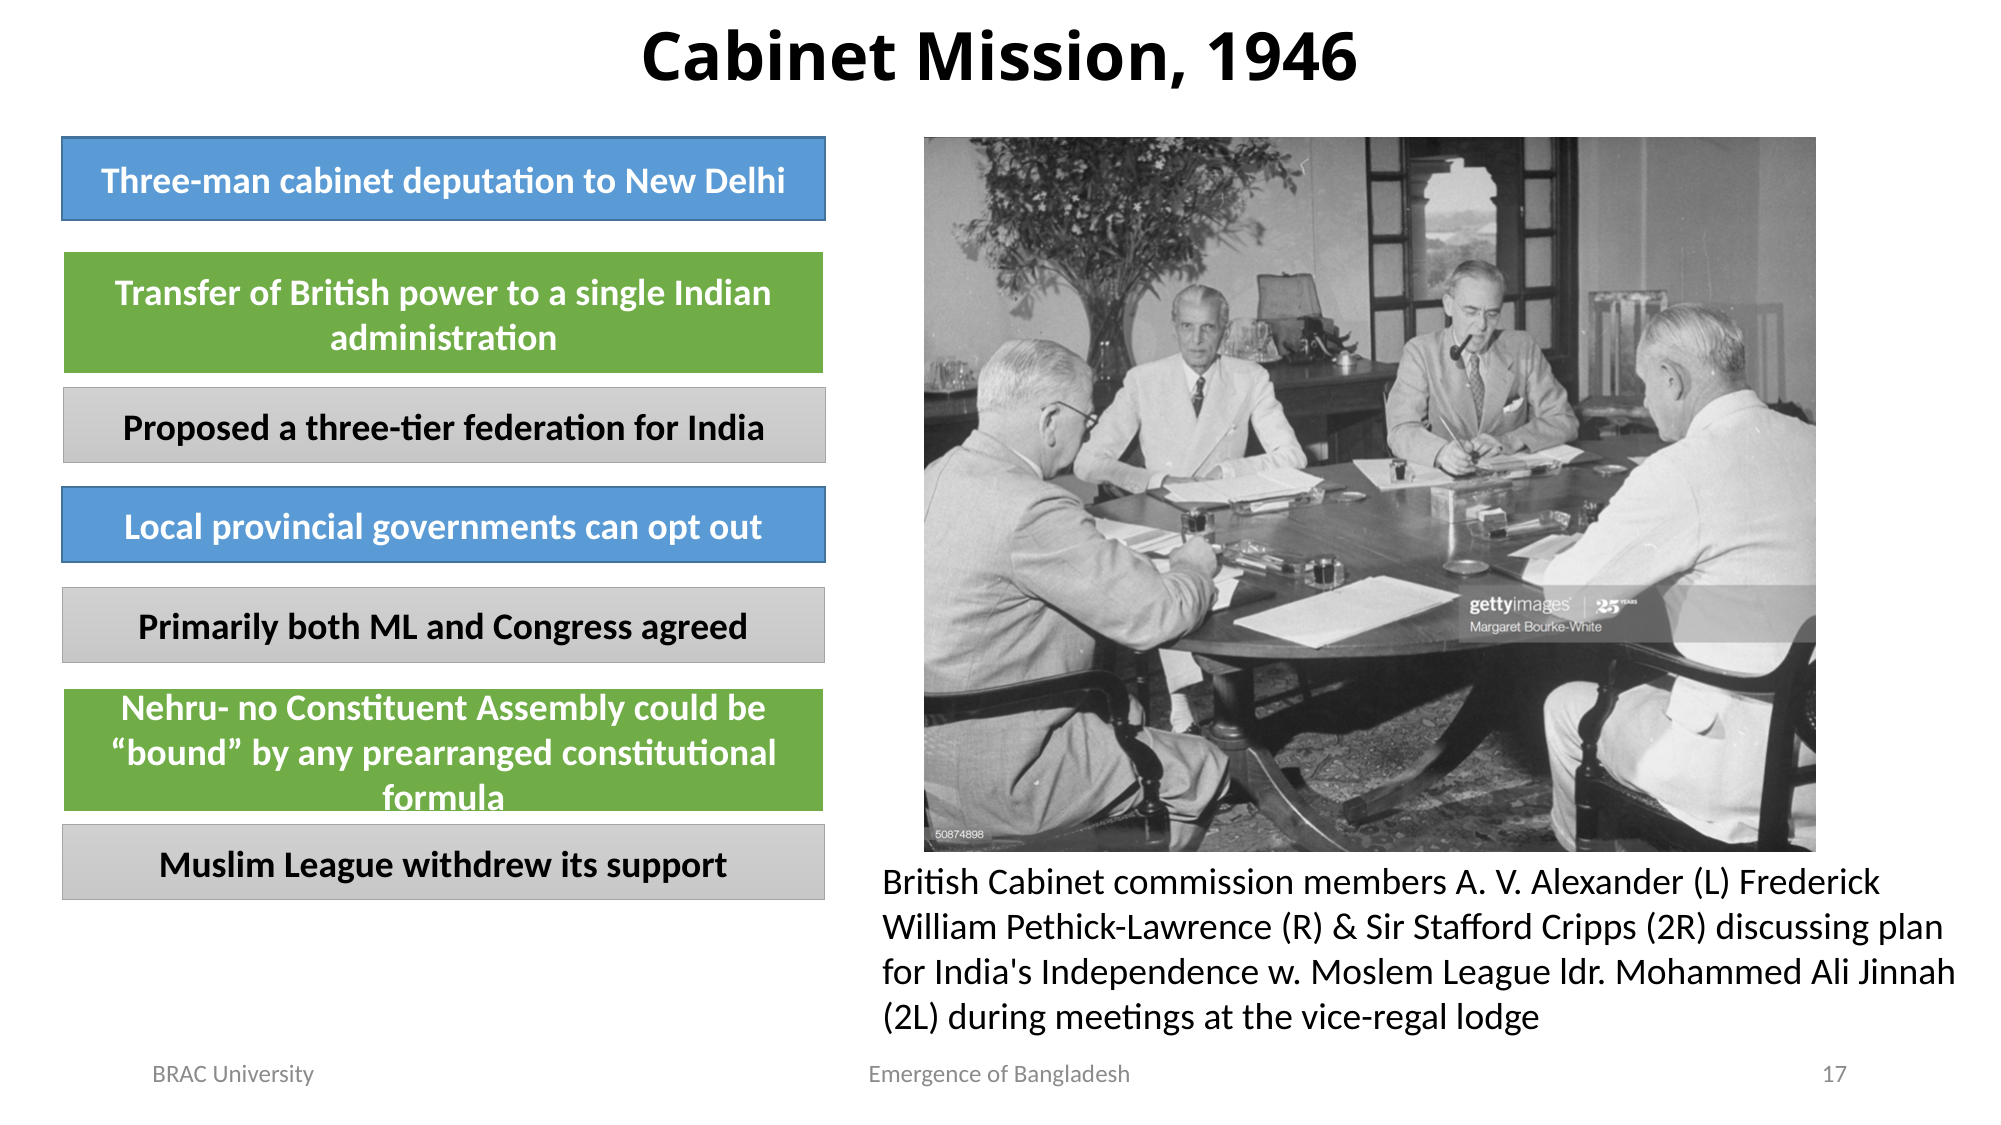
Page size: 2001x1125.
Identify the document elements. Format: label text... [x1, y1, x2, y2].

text_box Nehru- no Constituent Assembly could be “bound” by any prearranged constitutional formula [61, 686, 826, 814]
picture [924, 137, 1816, 852]
slide_number BRAC University [137, 1042, 588, 1103]
text_box Local provincial governments can opt out [61, 486, 826, 563]
footer Emergence of Bangladesh [662, 1042, 1338, 1103]
text_box Primarily both ML and Congress agreed [62, 587, 825, 663]
text_box Transfer of British power to a single Indian administration [61, 248, 826, 377]
slide_number 17 [1412, 1045, 1863, 1103]
text_box Muslim League withdrew its support [62, 824, 825, 900]
text_box British Cabinet commission members A. V. Alexander (L) Frederick William Pethick-Lawrence (R) & Sir Stafford Cripps (2R) discussing plan for India's Independence w. Moslem League ldr. Mohammed Ali Jinnah (2L) during meetings at the vice-regal lodge [867, 849, 2000, 1045]
title Cabinet Mission, 1946 [137, 0, 1863, 168]
text_box Proposed a three-tier federation for India [63, 387, 826, 463]
text_box Three-man cabinet deputation to New Delhi [61, 136, 826, 221]
